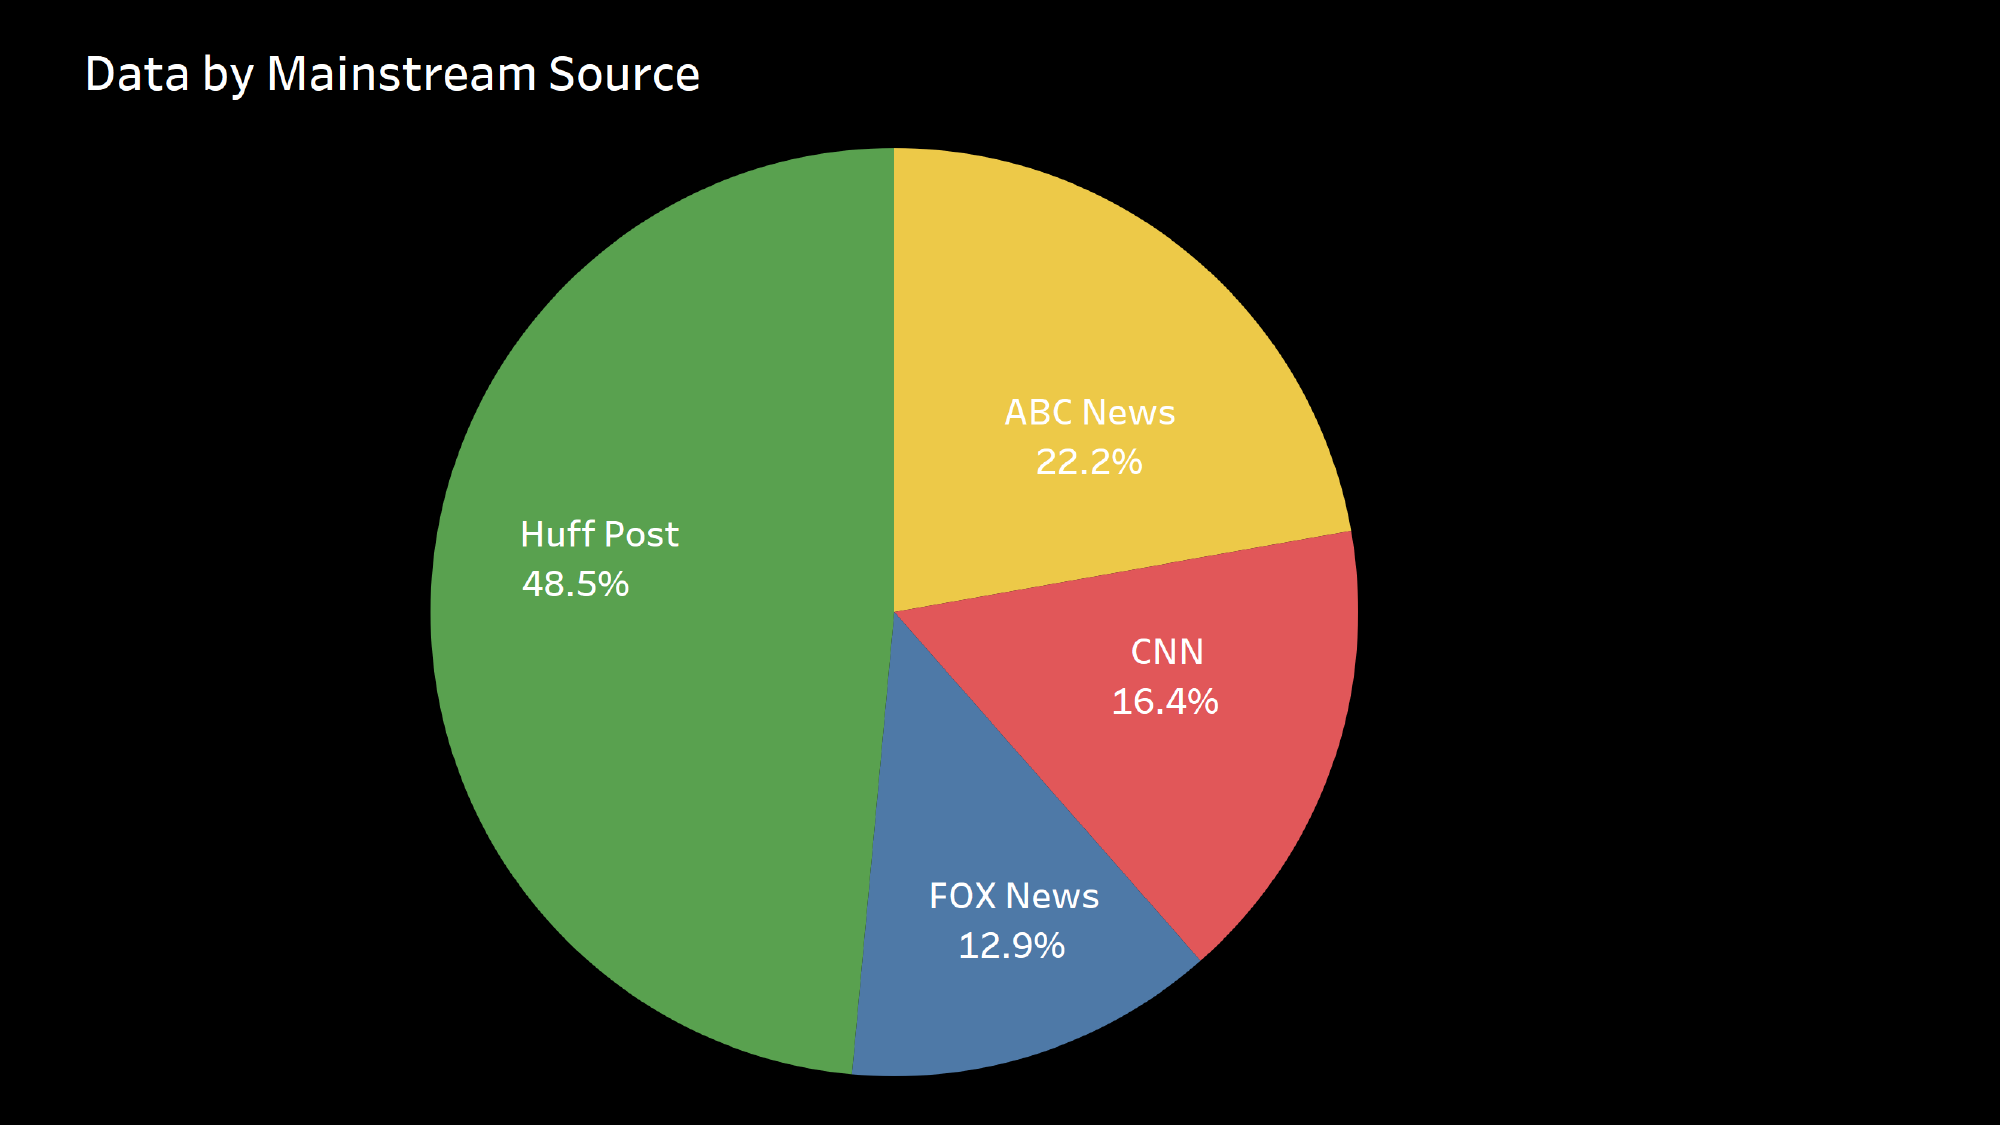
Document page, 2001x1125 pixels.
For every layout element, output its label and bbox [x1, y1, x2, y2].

picture [73, 24, 1714, 1101]
